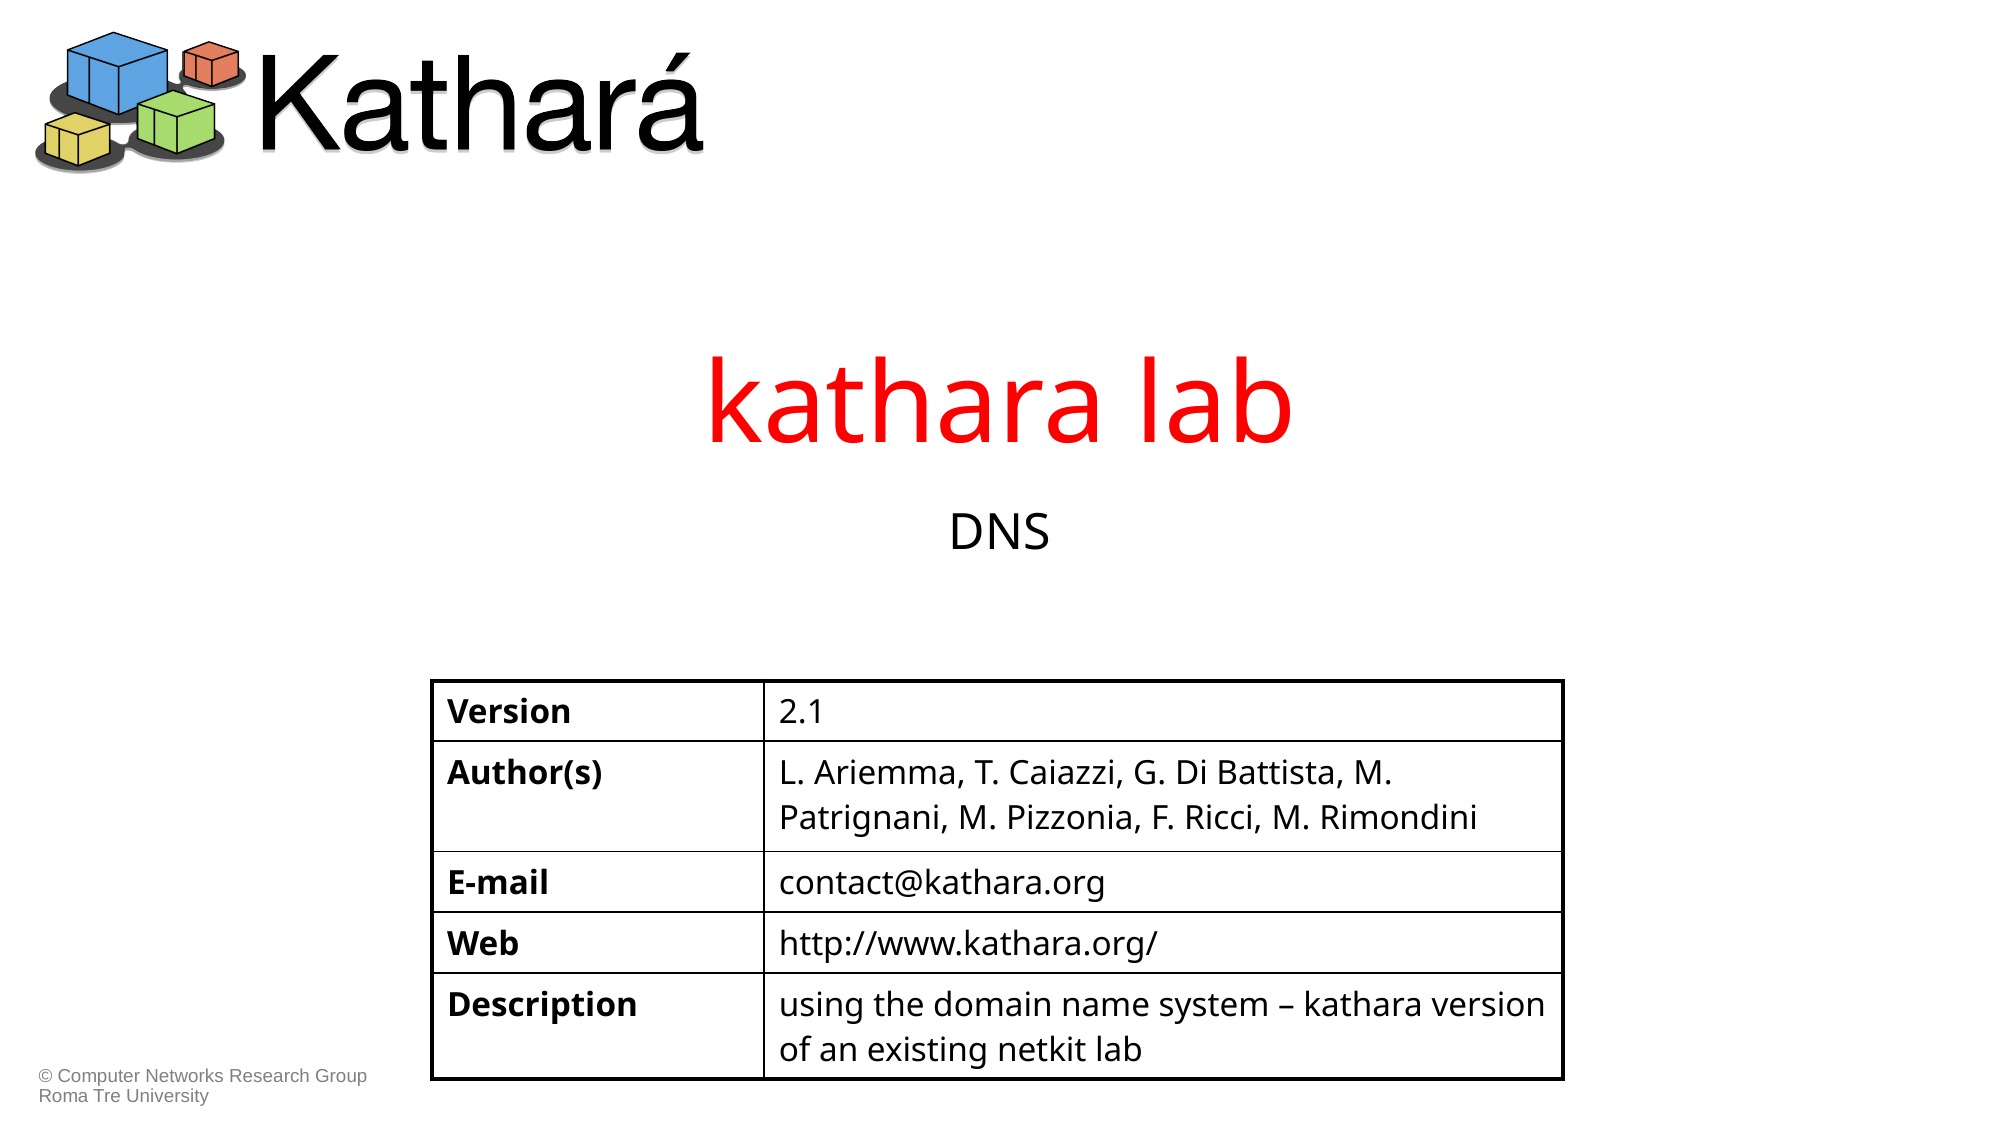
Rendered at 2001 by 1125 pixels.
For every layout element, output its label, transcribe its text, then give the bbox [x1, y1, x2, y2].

table_cell L. Ariemma, T. Caiazzi, G. Di Battista, M. Patrignani, M. Pizzonia, F. Ricci, M. Rimondini [765, 742, 1561, 851]
table_cell E-mail [434, 852, 763, 911]
table_cell http://www.kathara.org/ [765, 913, 1561, 972]
table_cell Web [434, 913, 763, 972]
picture [24, 24, 720, 180]
table_header 2.1 [765, 683, 1561, 740]
table_cell contact@kathara.org [765, 852, 1561, 911]
table_cell using the domain name system – kathara version of an existing netkit lab [765, 974, 1561, 1077]
title kathara lab [150, 326, 1850, 469]
table_header Version [434, 683, 763, 740]
subtitle DNS [300, 491, 1700, 606]
table_cell Author(s) [434, 742, 763, 851]
table_cell Description [434, 974, 763, 1077]
